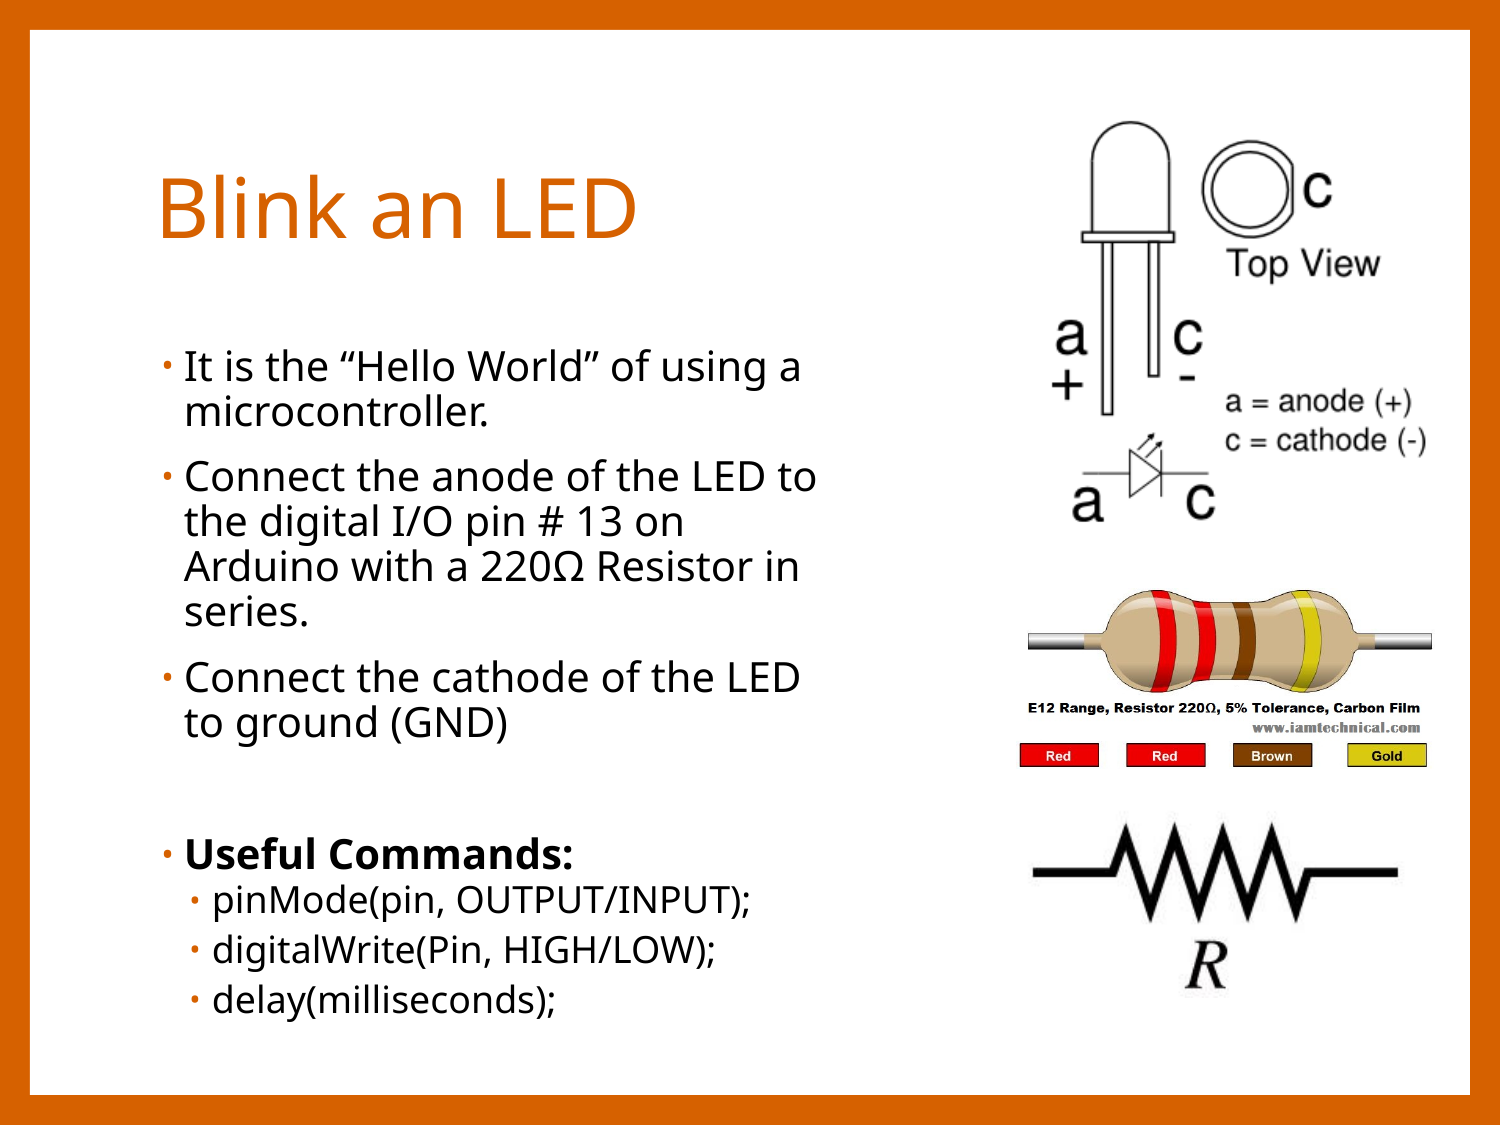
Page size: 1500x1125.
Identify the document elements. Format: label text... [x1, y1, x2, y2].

picture [1043, 111, 1435, 533]
picture [1016, 588, 1435, 769]
picture [1016, 798, 1417, 998]
title Blink an LED [140, 99, 1356, 323]
list It is the “Hello World” of using a microcontroller. Connect the anode of the LED to the digital I/O pin # 13 on Arduino with a 220Ω Resistor in series. Connect the cathode of the LED to ground (GND) Useful Commands: pinMode(pin, OUTPUT/INPUT); digitalWrite(Pin, HIGH/LOW); delay(milliseconds); [140, 337, 858, 1000]
